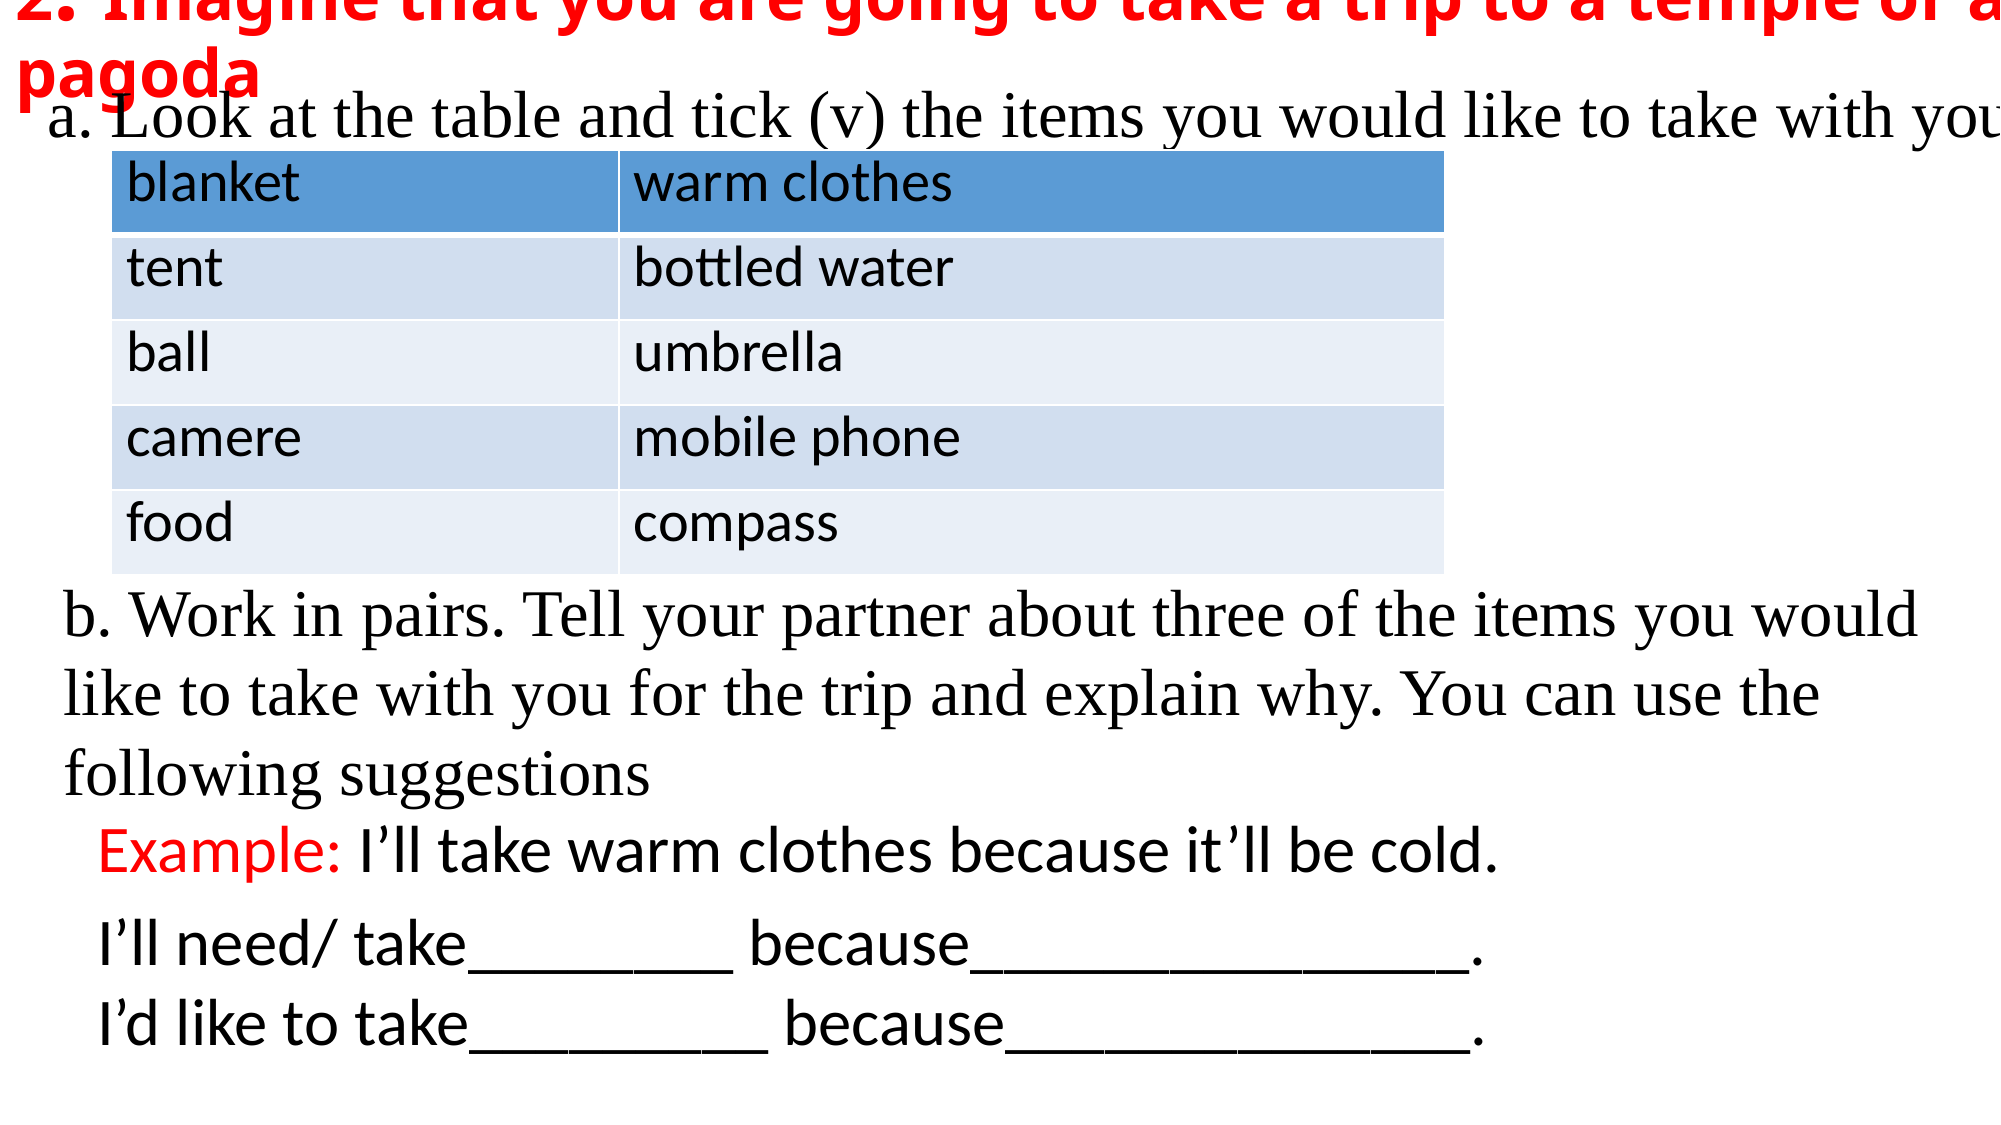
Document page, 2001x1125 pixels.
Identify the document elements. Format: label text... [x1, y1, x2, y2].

text_box a. Look at the table and tick (v) the items you would like to take with you [33, 63, 2000, 158]
table_cell mobile phone [620, 406, 1444, 489]
table_cell bottled water [620, 238, 1444, 319]
table_header warm clothes [620, 151, 1444, 232]
table_cell camere [112, 406, 618, 489]
table_header blanket [112, 151, 618, 232]
table_cell ball [112, 321, 618, 404]
text_box b. Work in pairs. Tell your partner about three of the items you would like to take with you for the trip and explain why. You can use the following suggestions [48, 561, 2000, 817]
title 2. Imagine that you are going to take a trip to a temple or a pagoda [0, 0, 2000, 98]
table_cell umbrella [620, 321, 1444, 404]
table_cell food [112, 491, 618, 561]
table_cell compass [620, 491, 1444, 561]
text_box I’ll need/ take________ because_______________. I’d like to take_________ because______________. [82, 891, 1965, 1067]
text_box Example: I’ll take warm clothes because it’ll be cold. [82, 798, 2000, 894]
table_cell tent [112, 238, 618, 319]
